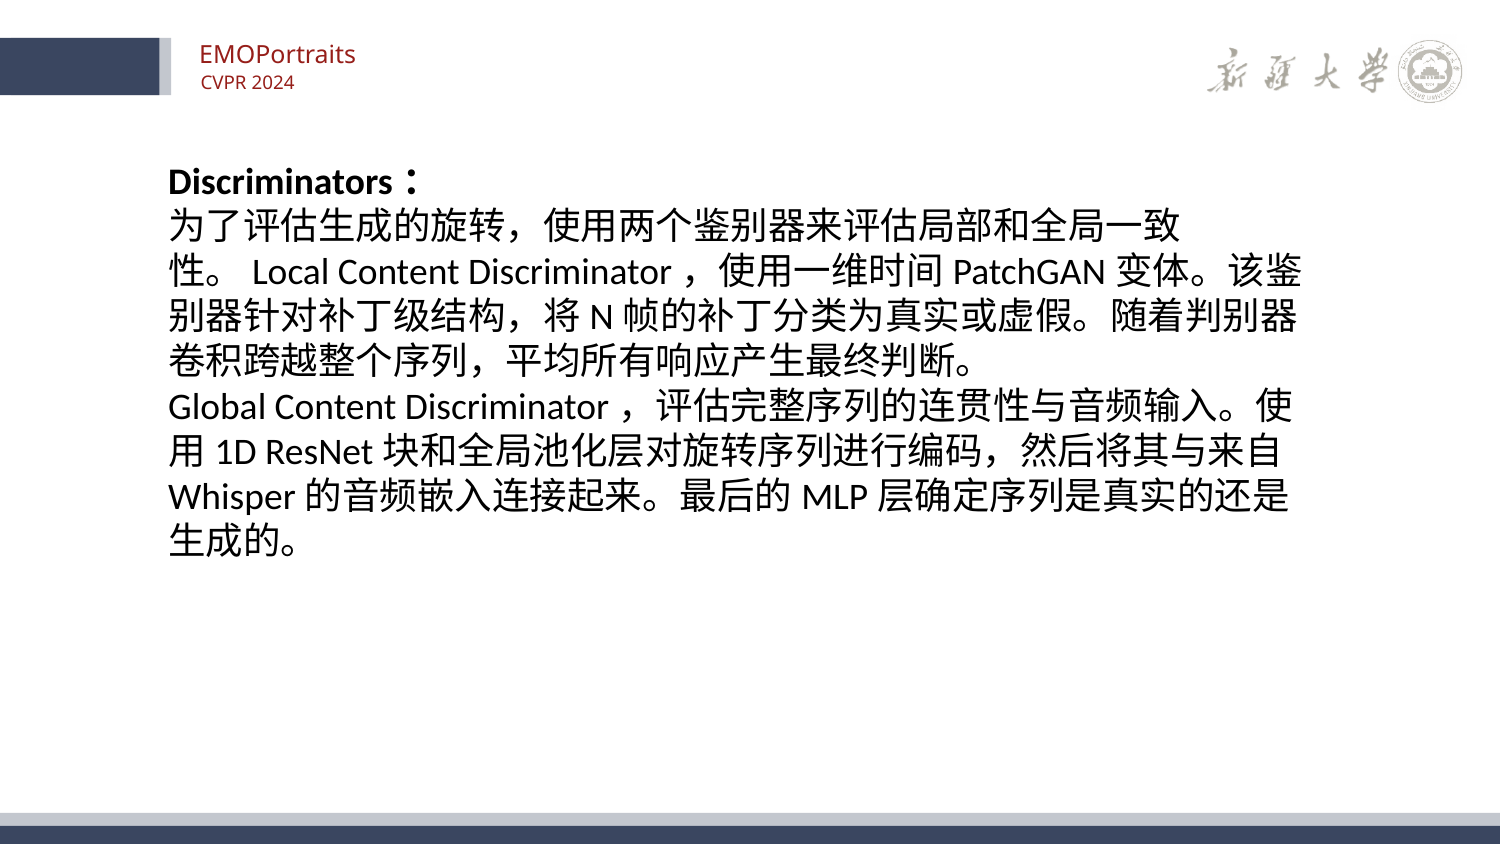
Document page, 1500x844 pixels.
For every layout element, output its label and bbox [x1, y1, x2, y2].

text_box [0, 33, 1500, 844]
